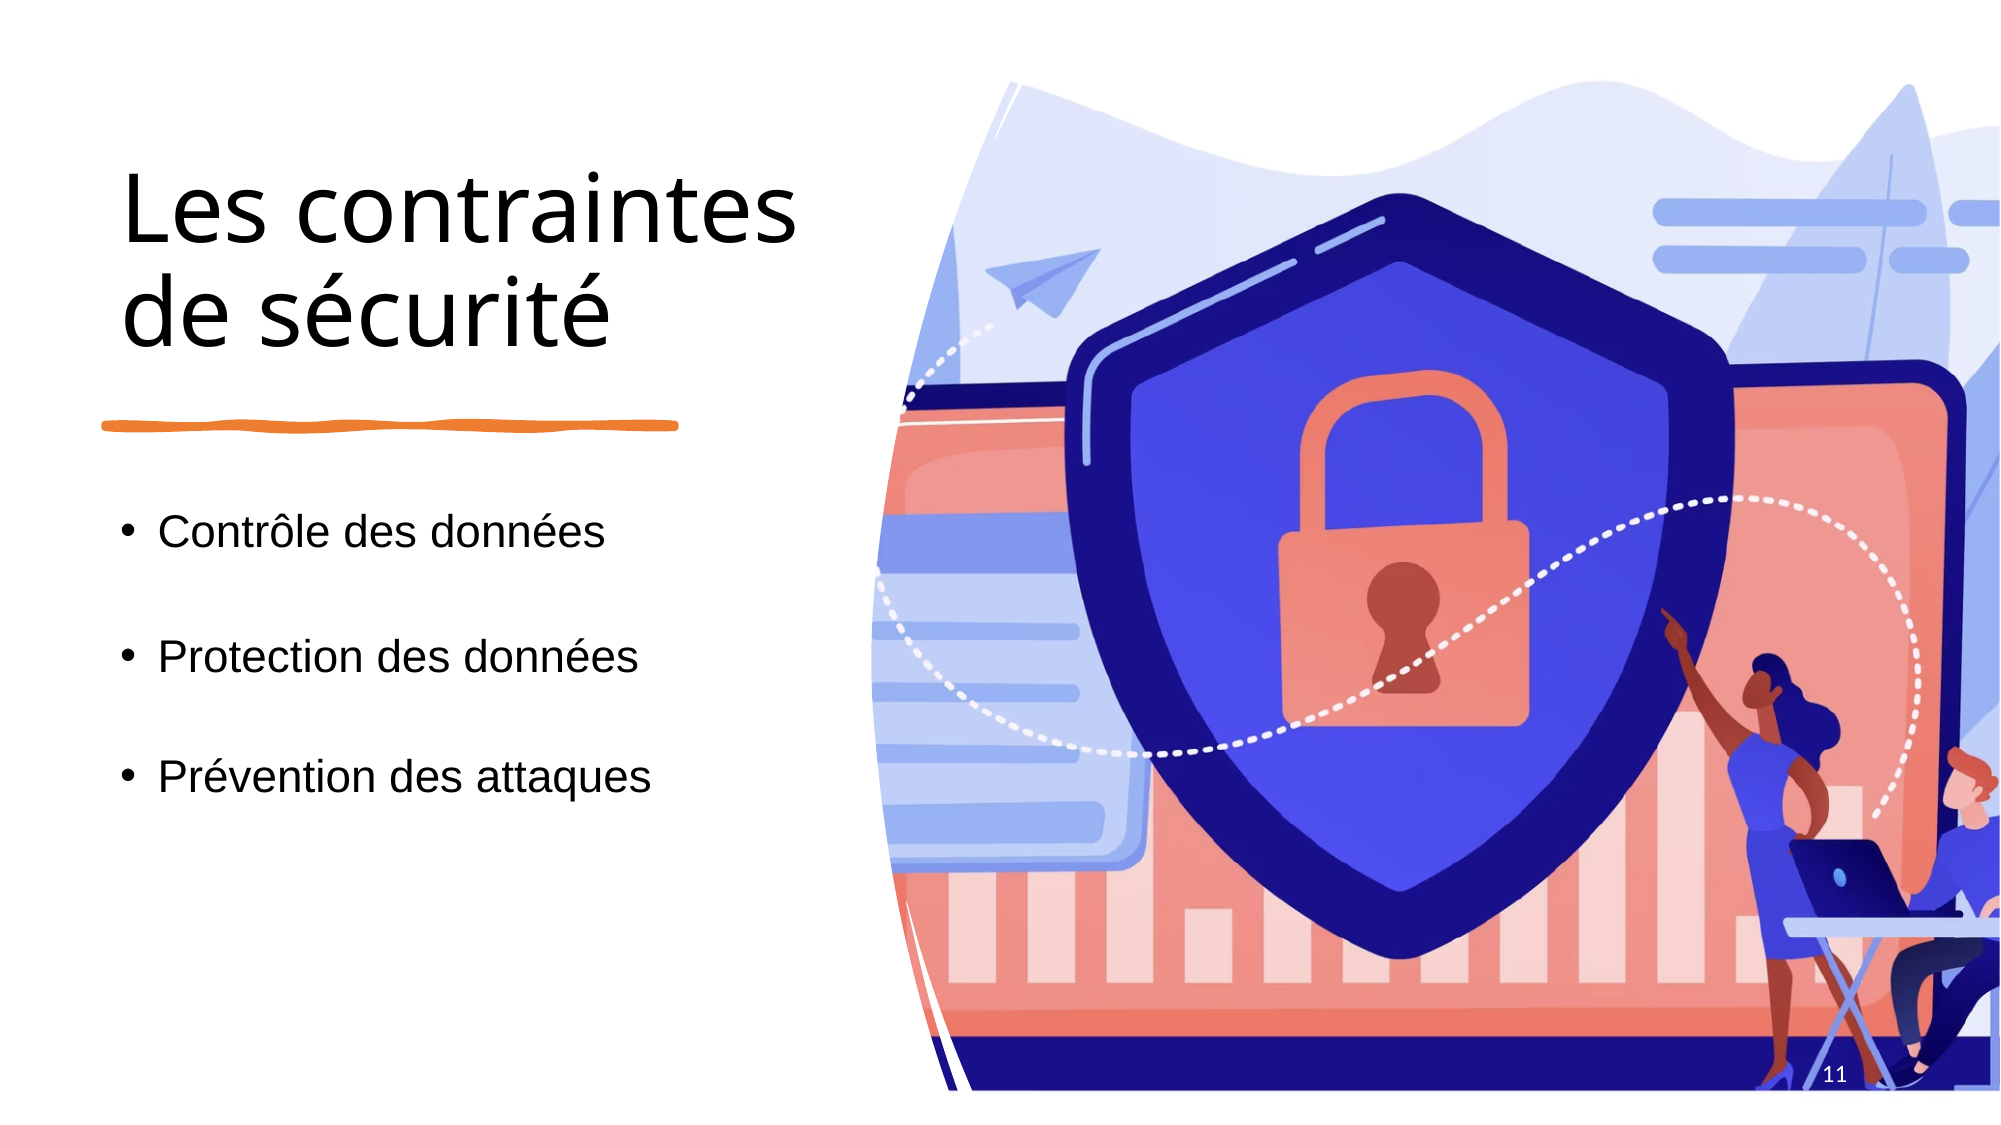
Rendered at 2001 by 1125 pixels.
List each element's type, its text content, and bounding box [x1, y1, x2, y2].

title Les contraintes de sécurité [105, 53, 822, 375]
list Contrôle des données Protection des données Prévention des attaques [105, 500, 802, 880]
text_box [0, 0, 871, 1125]
text_box [103, 421, 676, 431]
picture [871, 0, 2000, 1125]
